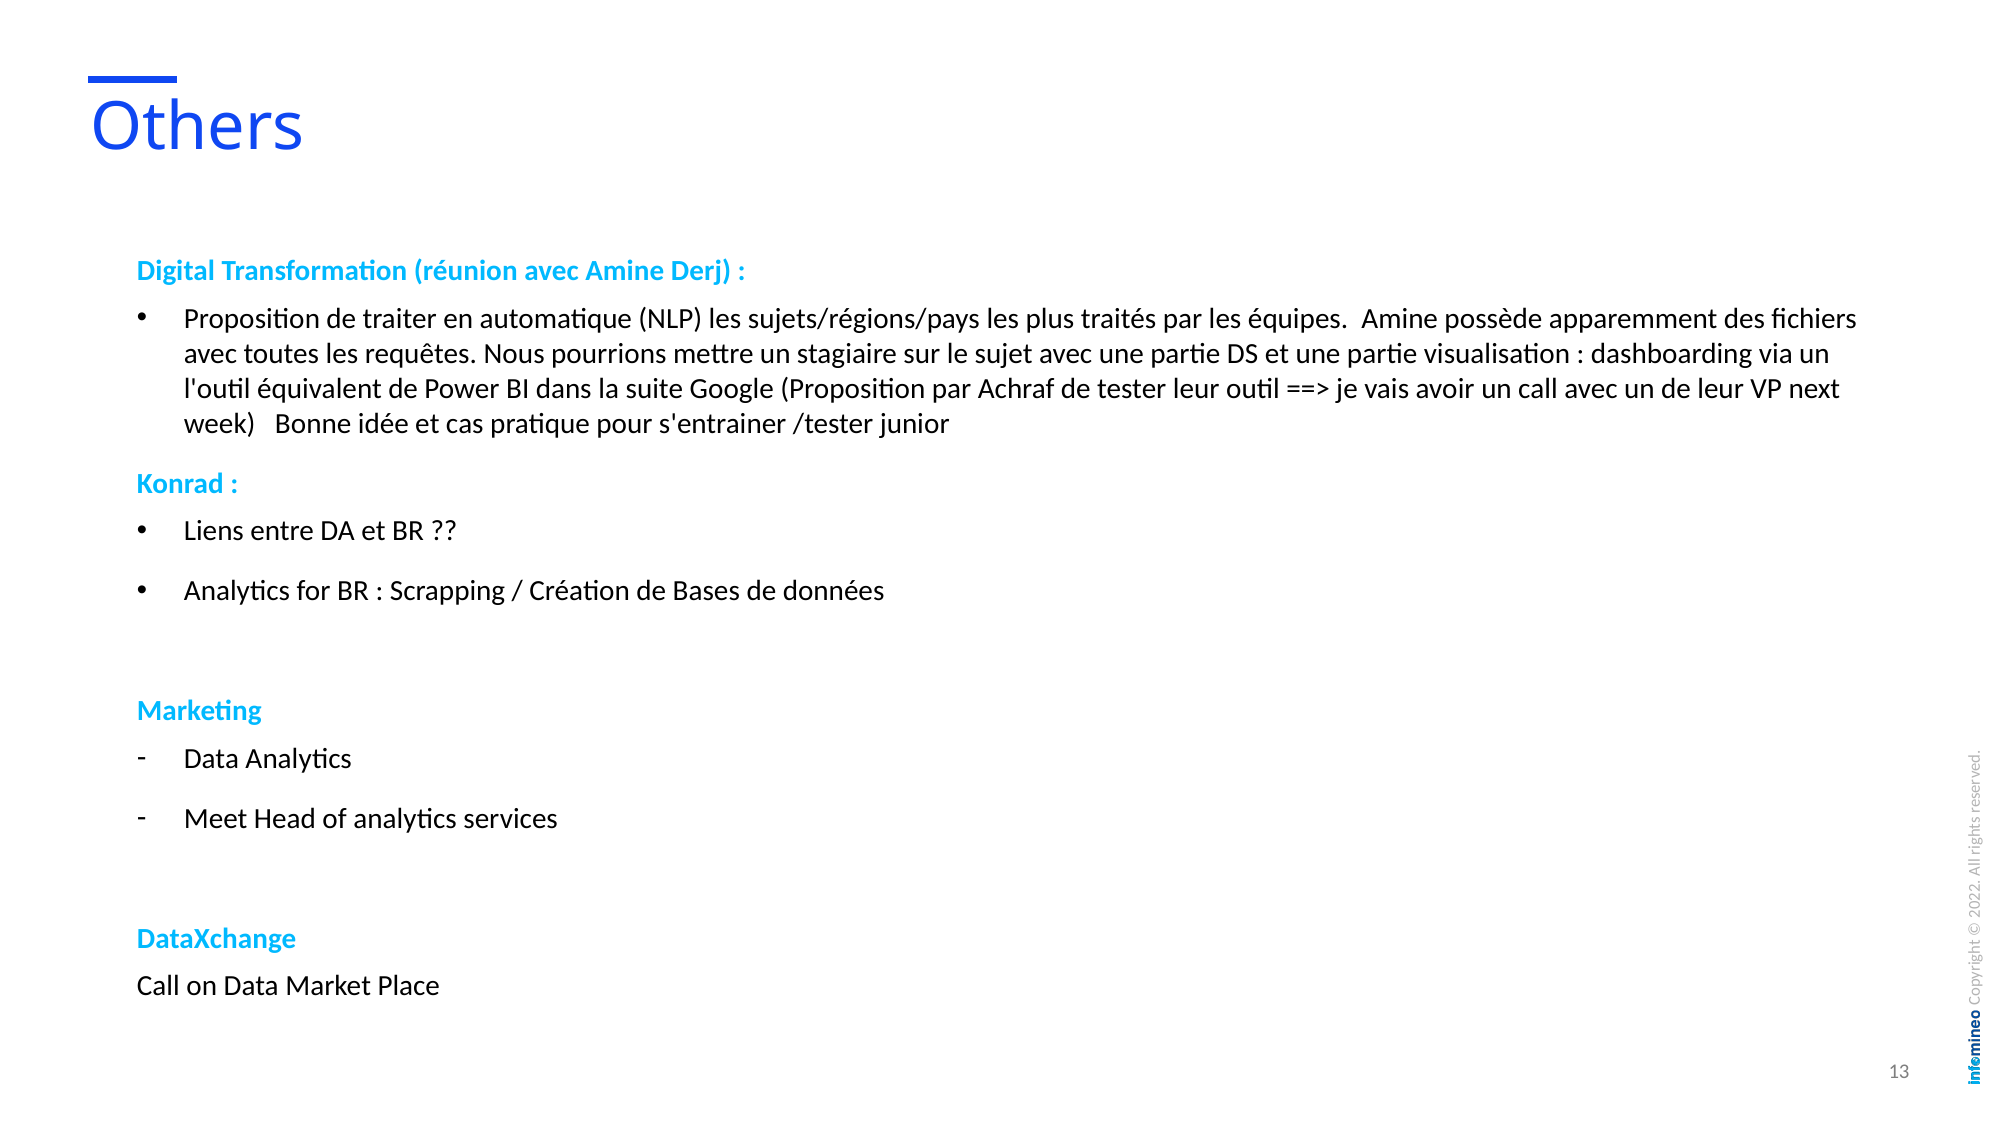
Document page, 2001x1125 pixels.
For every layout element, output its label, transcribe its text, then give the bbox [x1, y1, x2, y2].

title Others [90, 91, 1910, 165]
text_box Digital Transformation (réunion avec Amine Derj) : Proposition de traiter en automatique (NLP) les sujets/régions/pays les plus traités par les équipes. Amine possède apparemment des fichiers avec toutes les requêtes. Nous pourrions mettre un stagiaire sur le sujet avec une partie DS et une partie visualisation : dashboarding via un l'outil équivalent de Power BI dans la suite Google (Proposition par Achraf de tester leur outil ==> je vais avoir un call avec un de leur VP next week) Bonne idée et cas pratique pour s'entrainer /tester junior Konrad : Liens entre DA et BR ?? Analytics for BR : Scrapping / Création de Bases de données Marketing Data Analytics Meet Head of analytics services DataXchange Call on Data Market Place [122, 244, 1893, 1057]
picture [1969, 1011, 1980, 1066]
